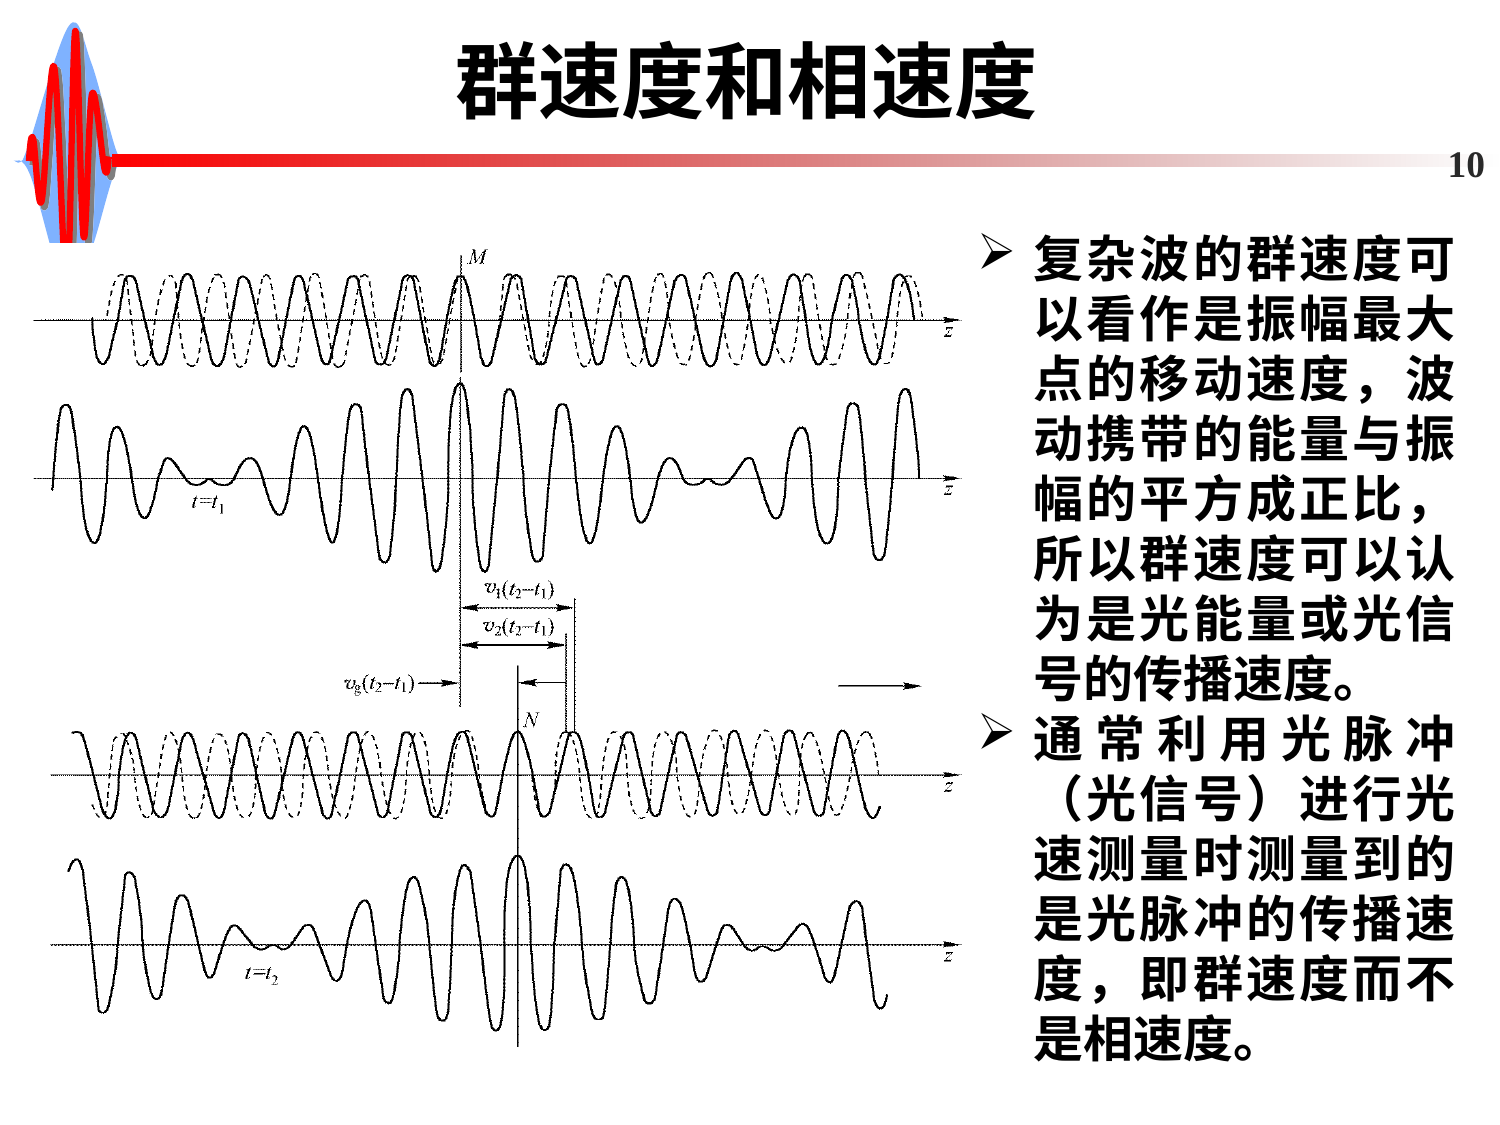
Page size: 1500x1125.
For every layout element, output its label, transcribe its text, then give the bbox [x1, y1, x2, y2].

slide_number 10 [1370, 145, 1500, 181]
title 群速度和相速度 [159, 19, 1334, 137]
text_box 复杂波的群速度可以看作是振幅最大点的移动速度，波动携带的能量与振幅的平方成正比，所以群速度可以认为是光能量或光信号的传播速度。 通常利用光脉冲（光信号）进行光速测量时测量到的是光脉冲的传播速度，即群速度而不是相速度。 [962, 219, 1471, 1075]
picture [29, 243, 967, 1047]
